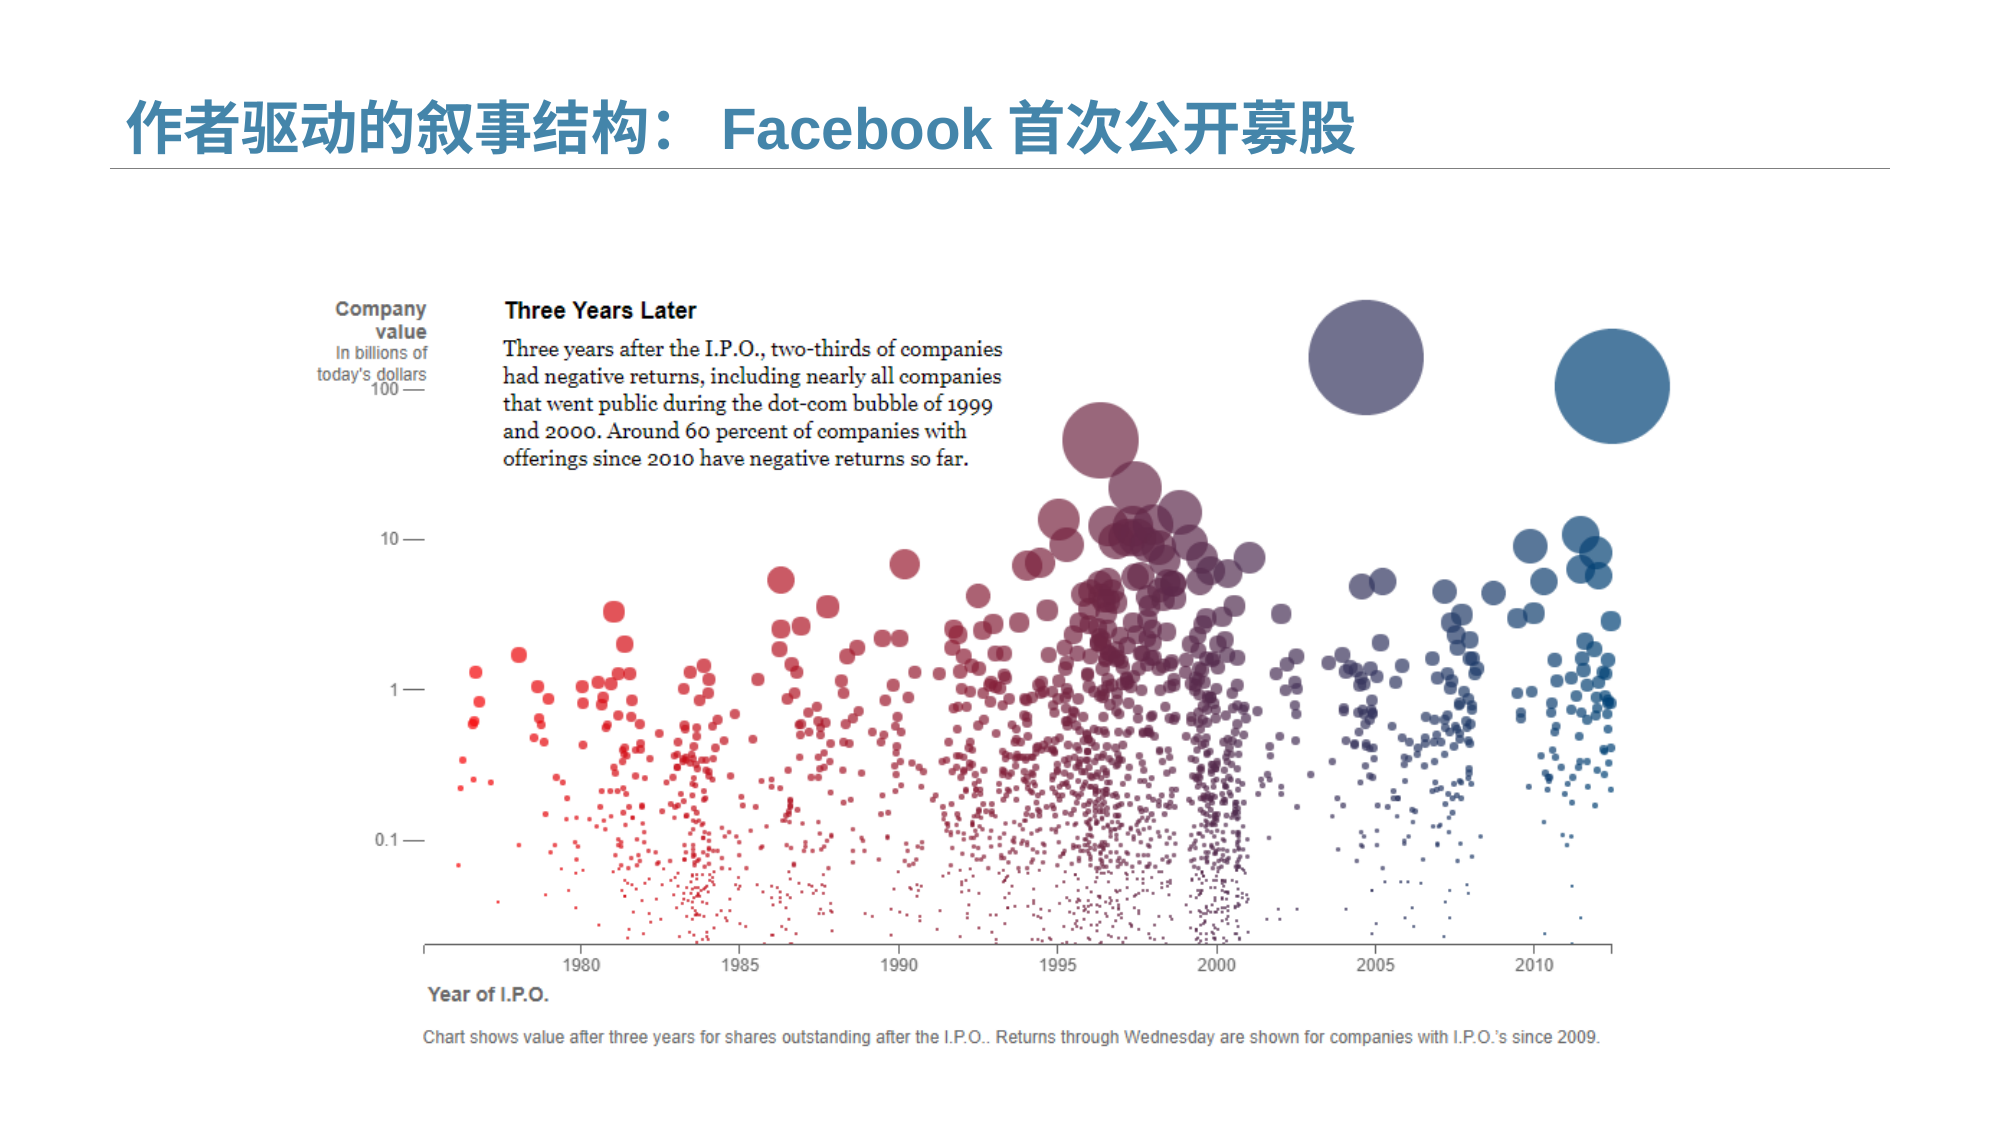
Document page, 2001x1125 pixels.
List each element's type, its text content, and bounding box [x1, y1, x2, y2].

picture [314, 267, 1686, 1065]
title 作者驱动的叙事结构：Facebook首次公开募股 [109, 0, 1890, 169]
